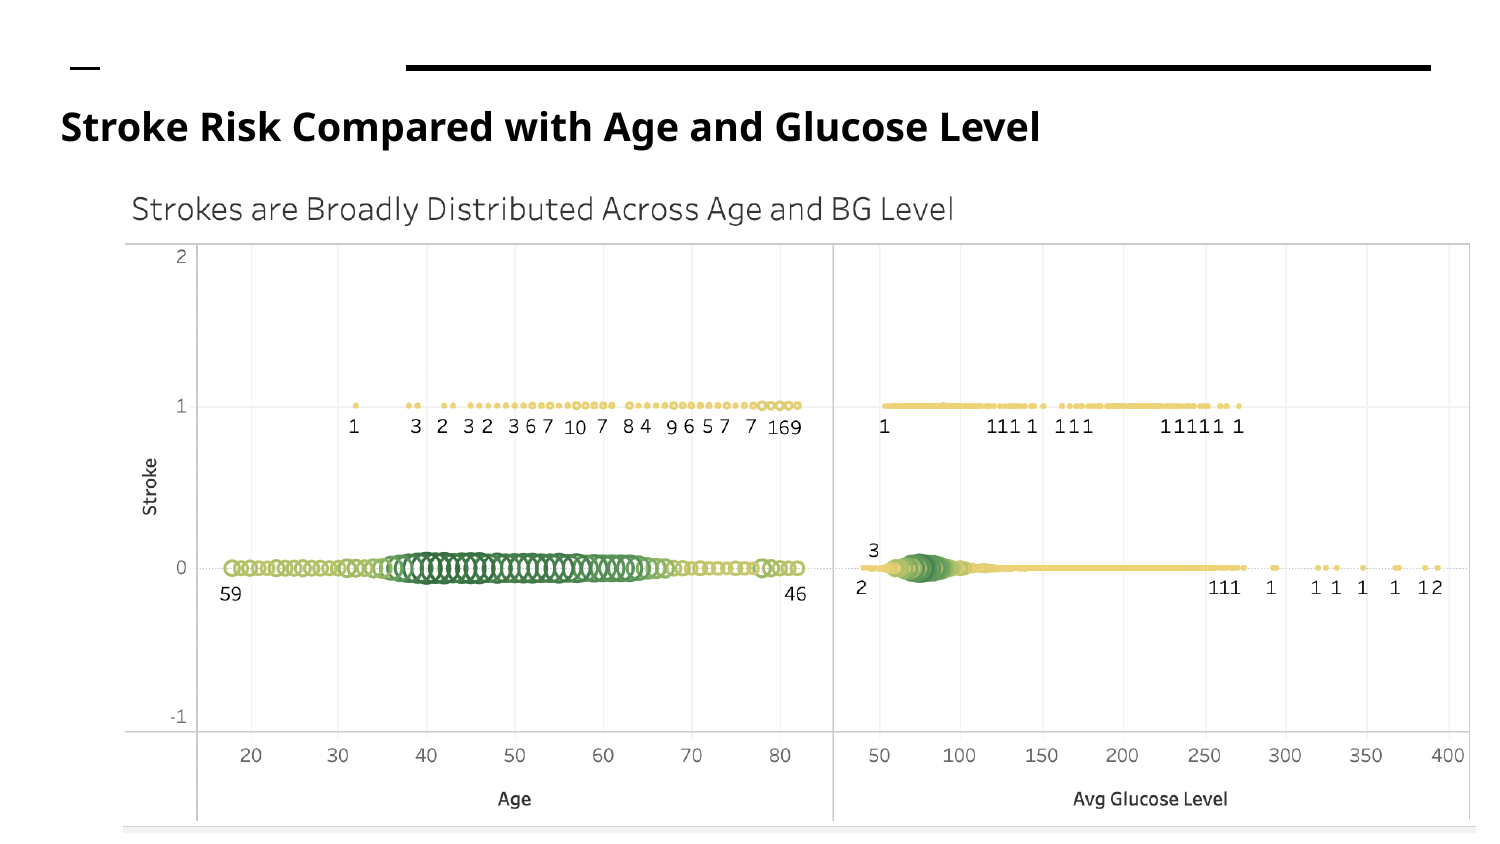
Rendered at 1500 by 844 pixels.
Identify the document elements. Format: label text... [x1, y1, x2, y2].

title Stroke Risk Compared with Age and Glucose Level [45, 86, 1431, 165]
picture [123, 176, 1476, 833]
